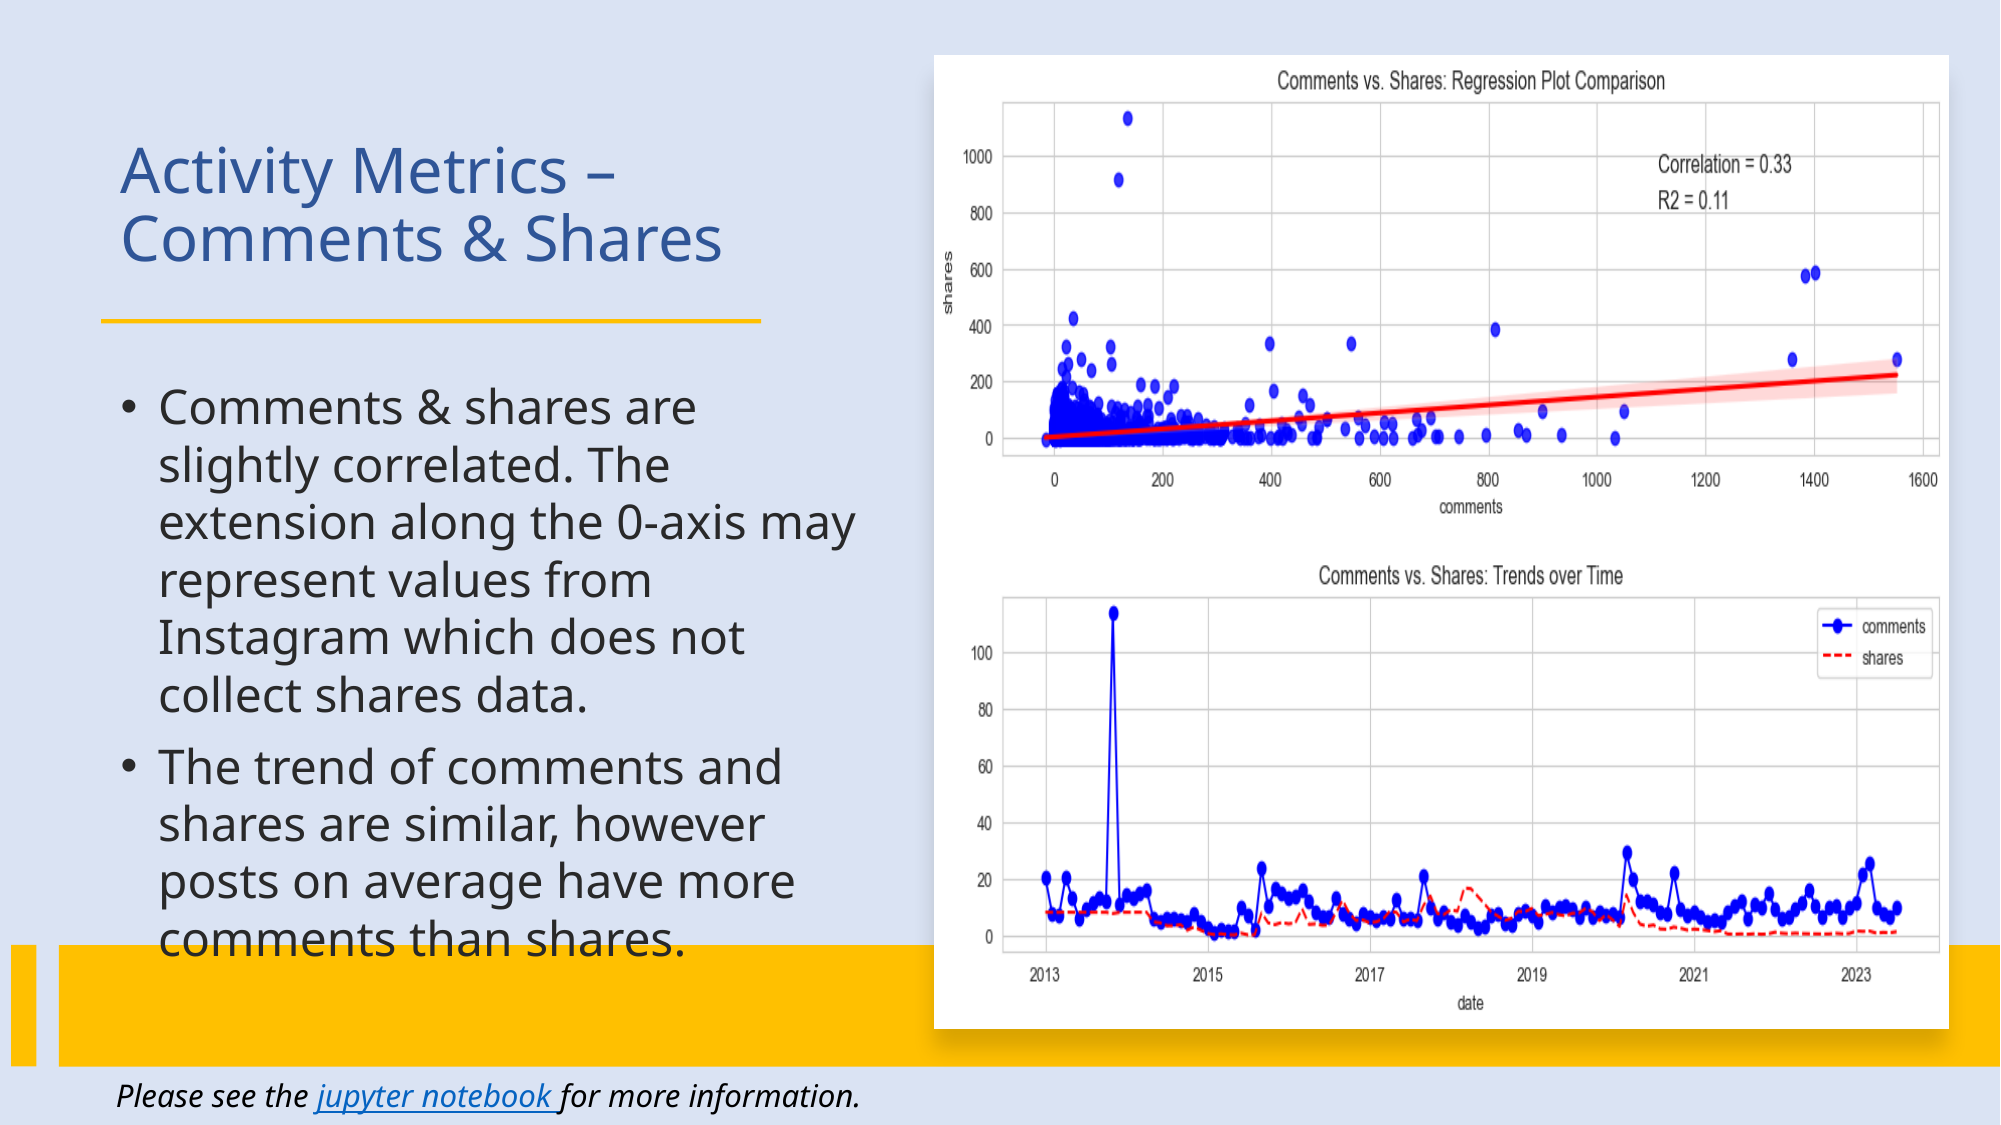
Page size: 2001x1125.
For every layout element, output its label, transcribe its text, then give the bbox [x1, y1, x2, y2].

text_box Comments & shares are slightly correlated. The extension along the 0-axis may represent values from Instagram which does not collect shares data. The trend of comments and shares are similar, however posts on average have more comments than shares. [105, 369, 884, 918]
text_box [0, 0, 2000, 1125]
text_box [58, 944, 2000, 1068]
text_box Activity Metrics – Comments & Shares [105, 86, 809, 284]
text_box [10, 944, 37, 1067]
text_box [100, 318, 762, 324]
text_box Please see the jupyter notebook for more information. [101, 1069, 924, 1125]
picture [934, 55, 1949, 1029]
